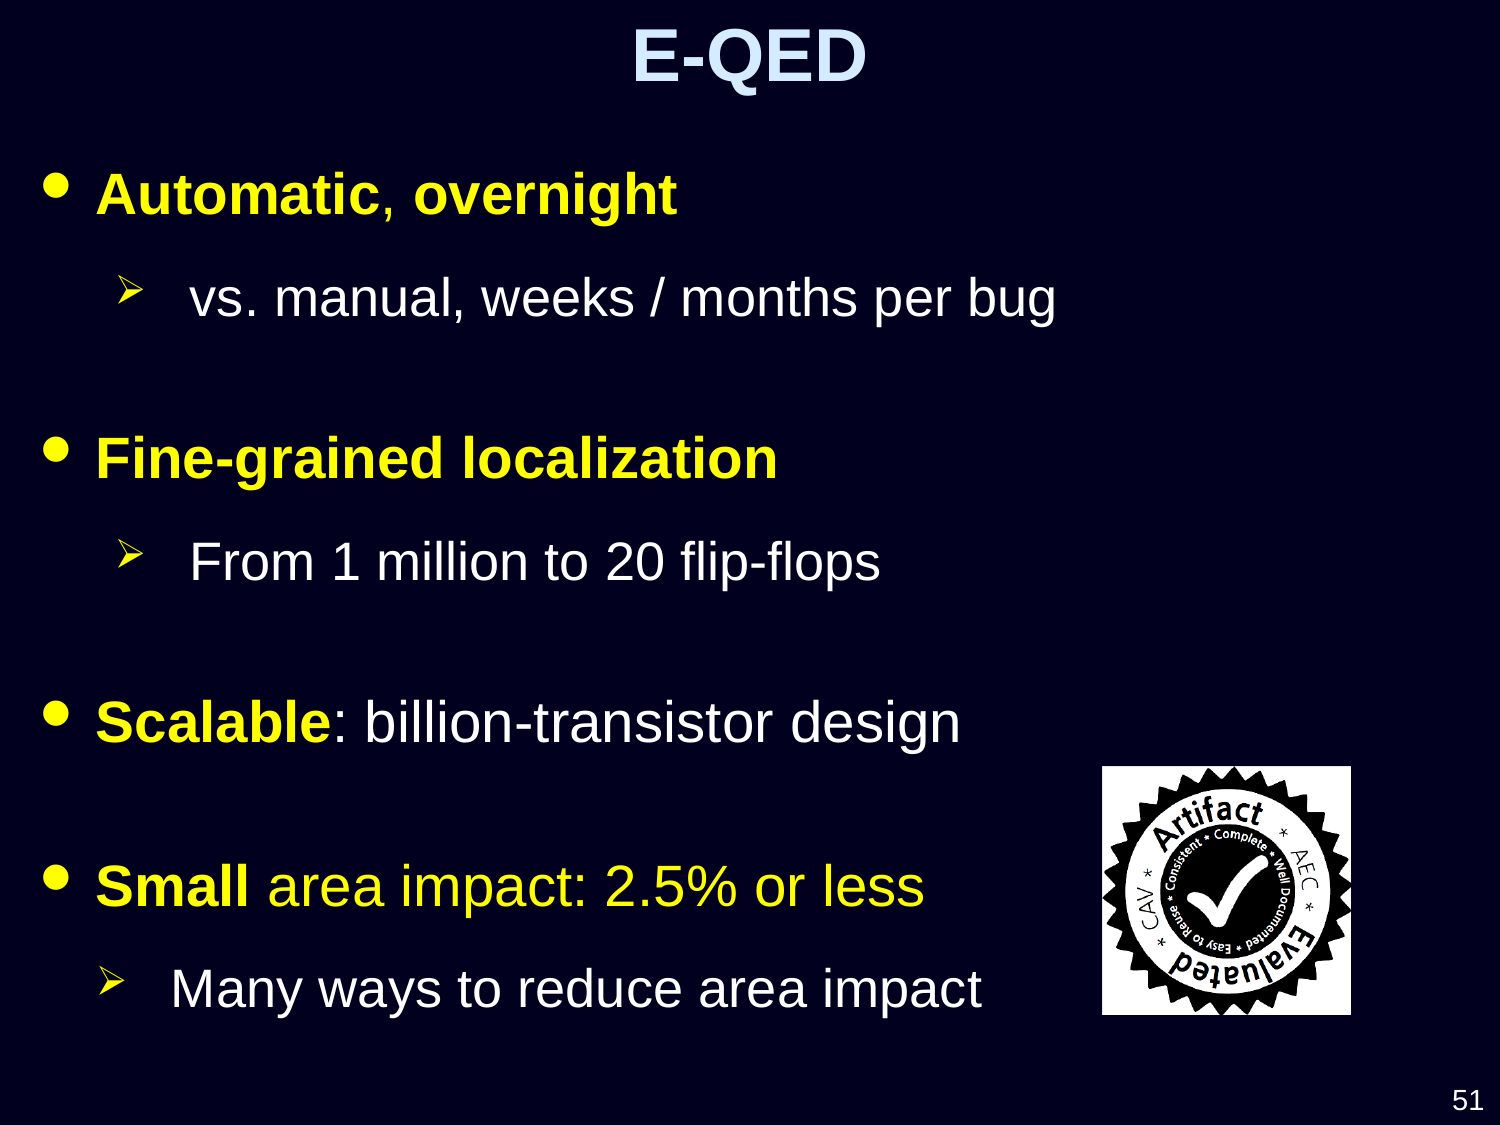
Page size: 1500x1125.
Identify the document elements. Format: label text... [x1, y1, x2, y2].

picture [1102, 765, 1351, 1015]
text_box E-QED [0, 19, 1500, 95]
text_box 51 [1226, 1072, 1500, 1125]
text_box Automatic, overnight vs. manual, weeks / months per bug Fine-grained localization From 1 million to 20 flip-flops Scalable: billion-transistor design Small area impact: 2.5% or less Many ways to reduce area impact [24, 127, 1500, 1066]
